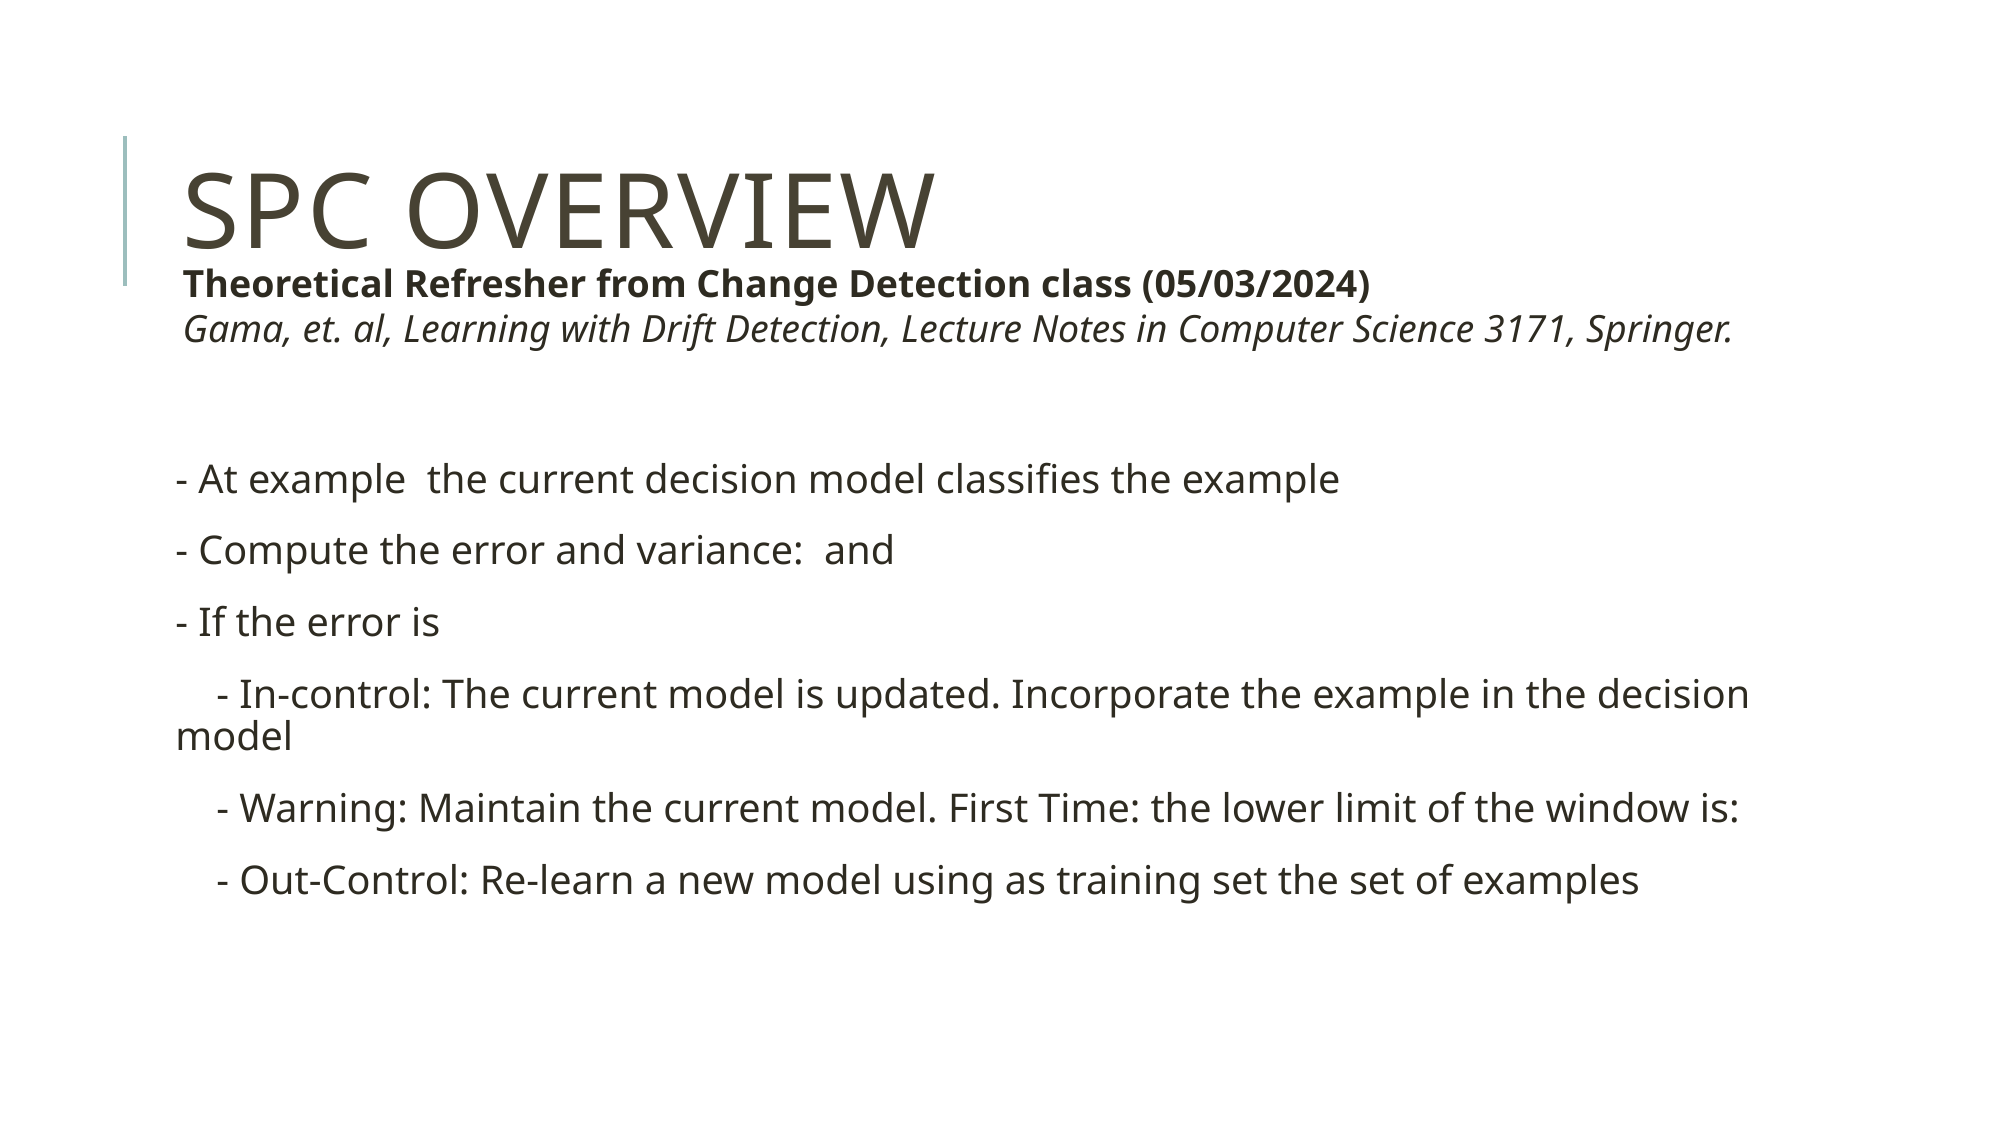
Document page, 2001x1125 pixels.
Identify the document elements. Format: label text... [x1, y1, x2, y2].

text_box Theoretical Refresher from Change Detection class (05/03/2024) Gama, et. al, Learning with Drift Detection, Lecture Notes in Computer Science 3171, Springer. [168, 252, 1844, 358]
title SPC Overview [168, 96, 1763, 252]
